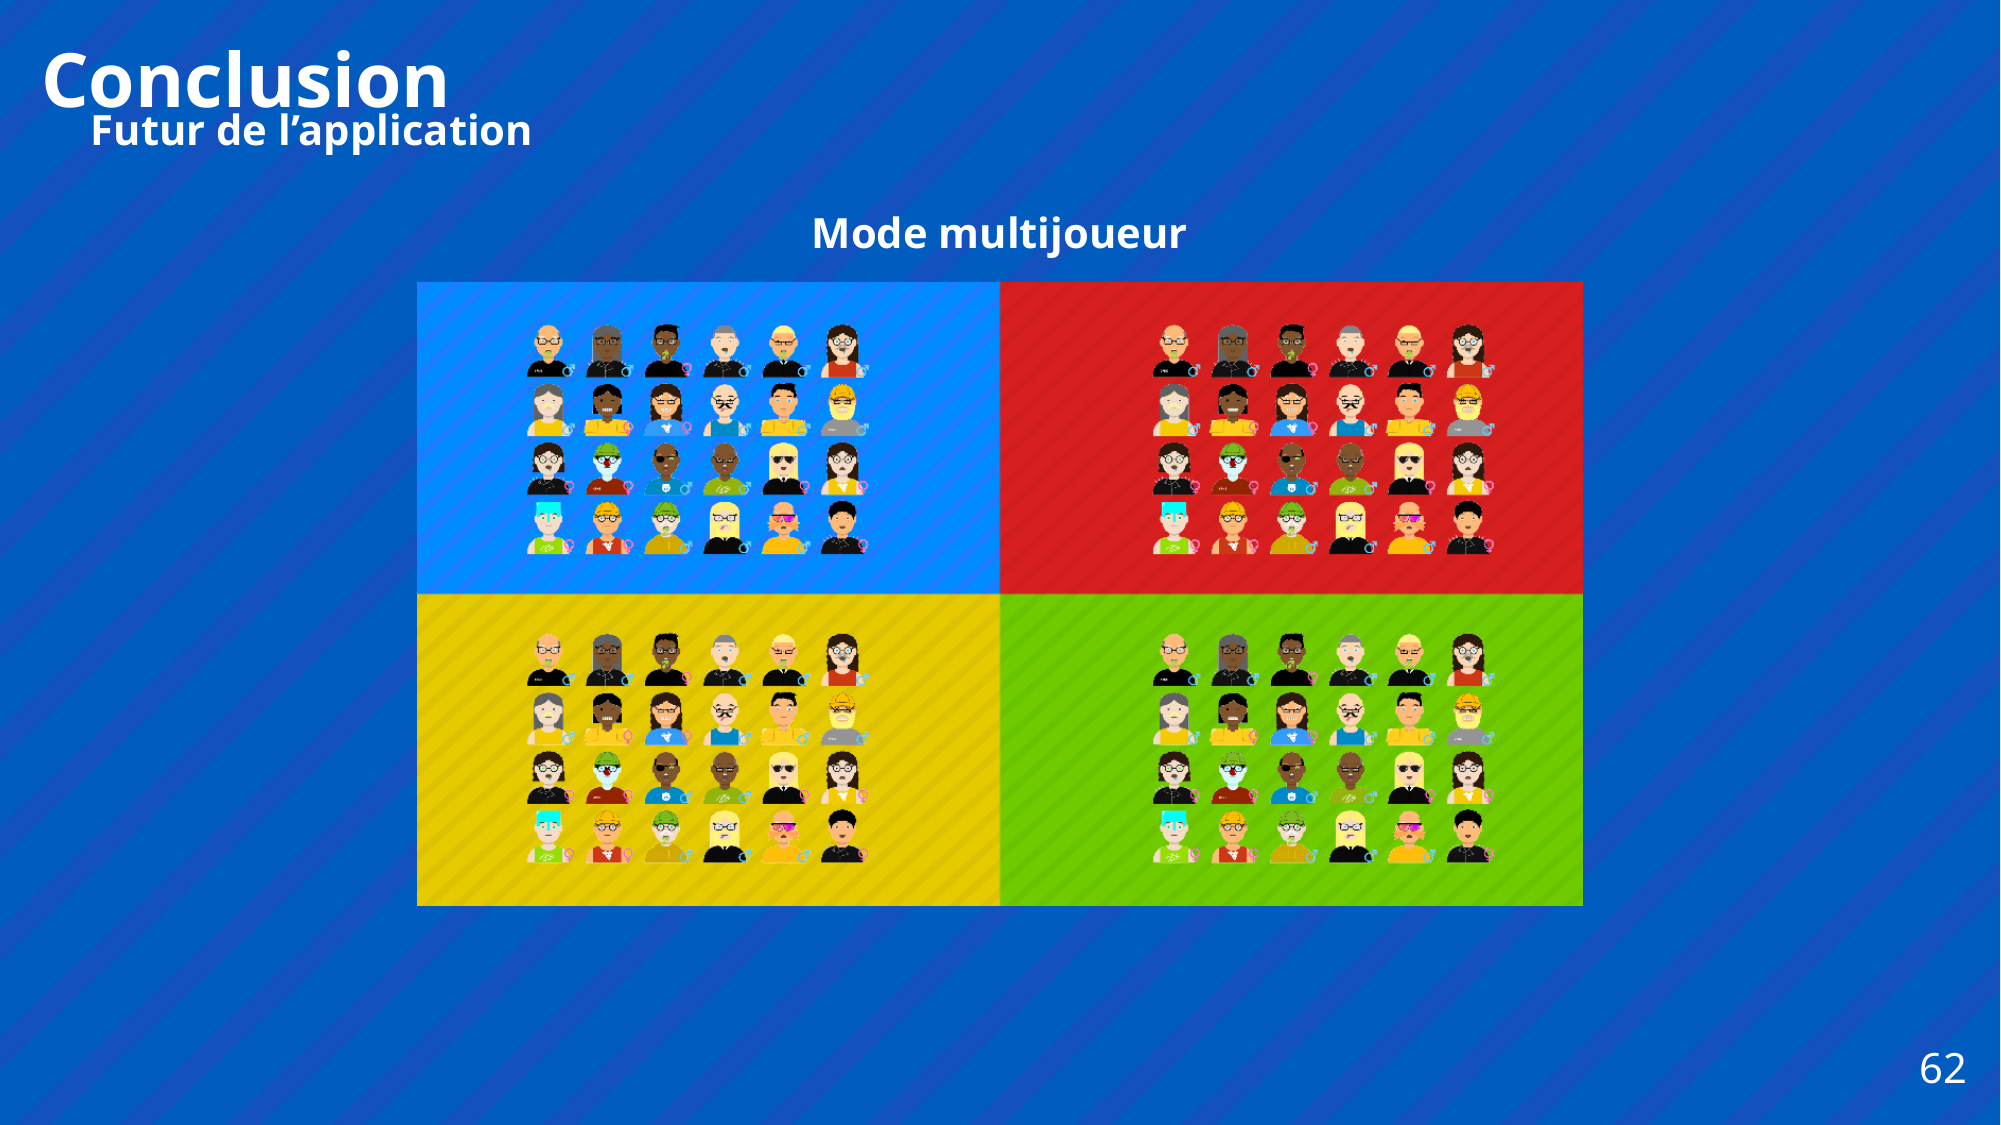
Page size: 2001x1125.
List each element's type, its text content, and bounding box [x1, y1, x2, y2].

slide_number 62 [1532, 1040, 1983, 1100]
text_box Futur de l’application [76, 96, 574, 162]
text_box Conclusion [26, 24, 616, 131]
picture [0, 0, 2001, 1125]
text_box Mode multijoueur [794, 199, 1206, 264]
